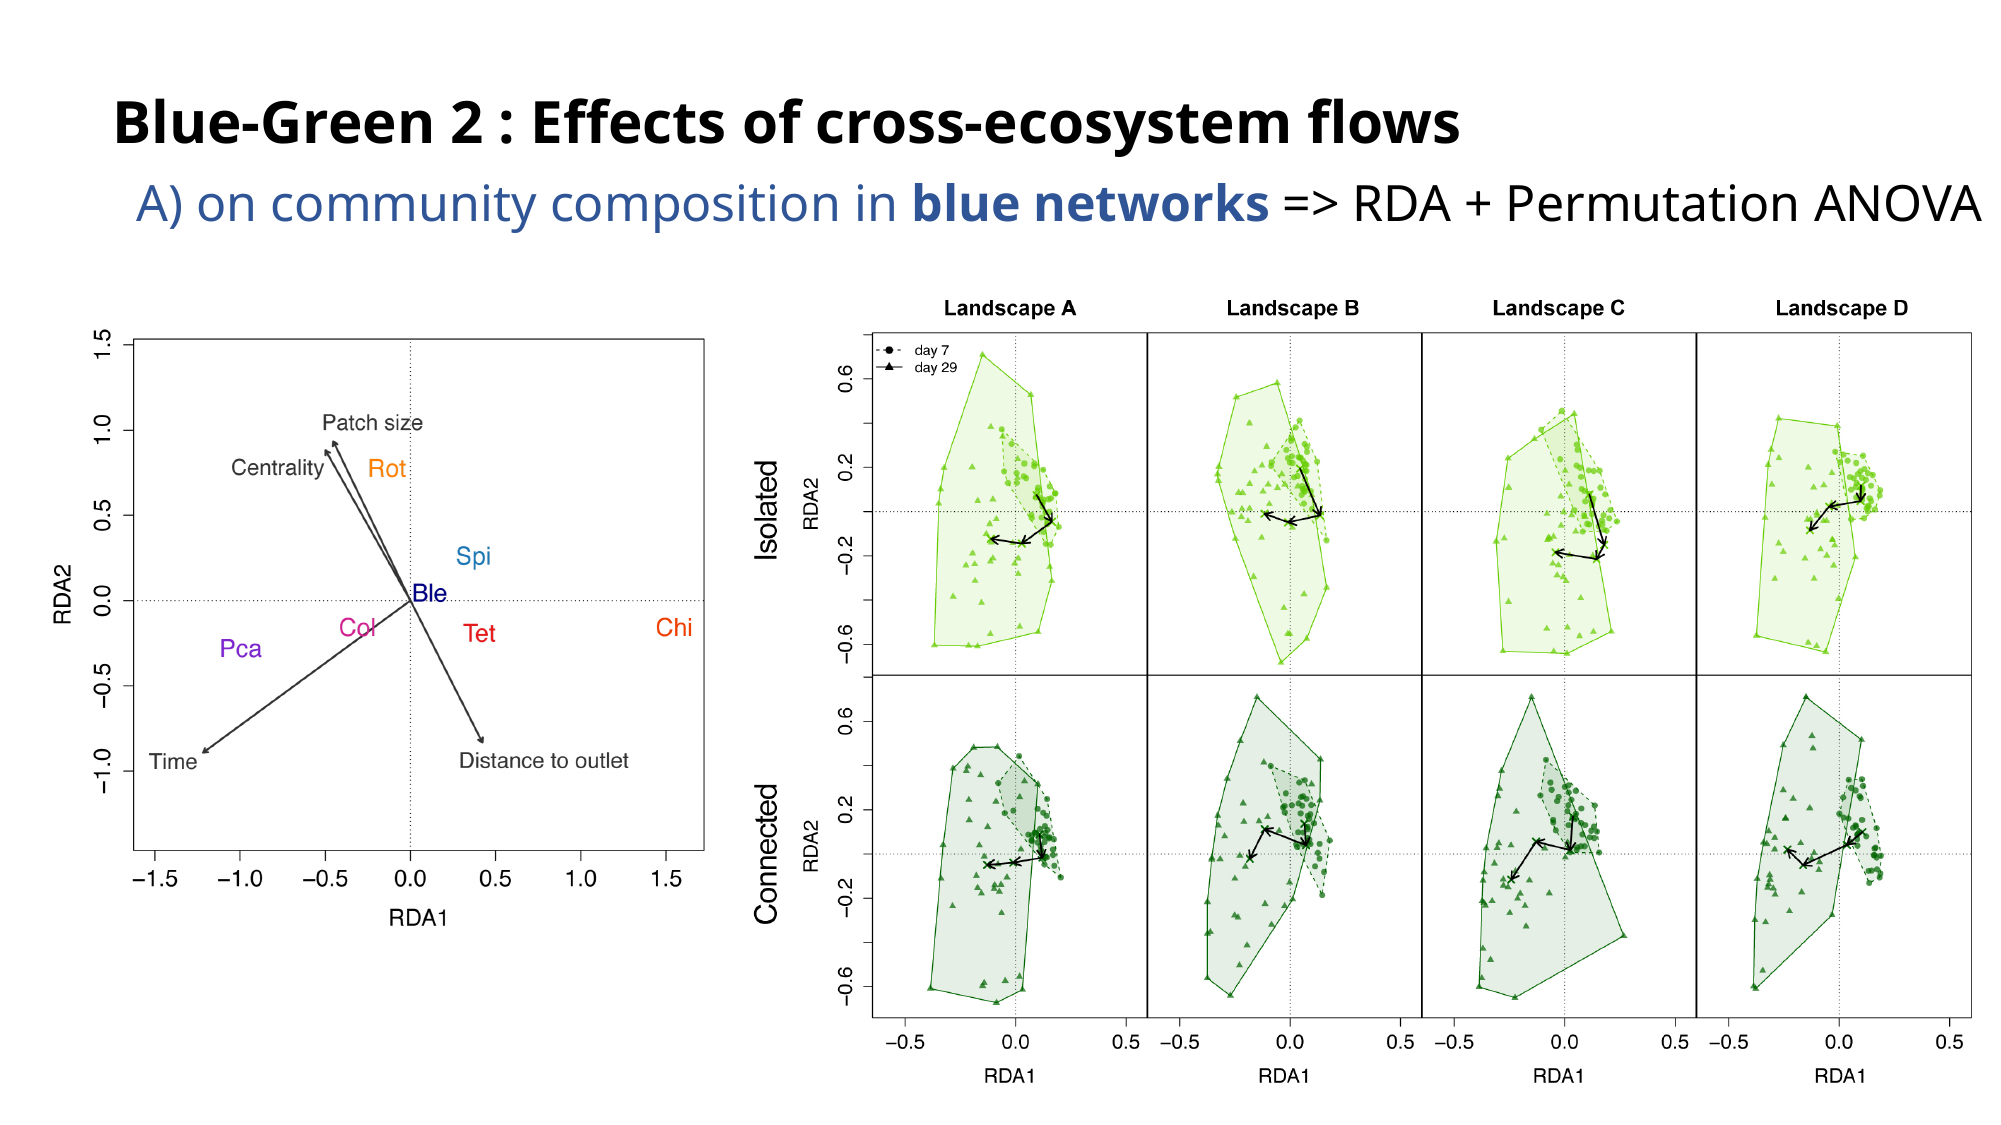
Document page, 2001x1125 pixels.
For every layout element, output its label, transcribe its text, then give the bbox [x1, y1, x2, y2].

text_box Blue-Green 2 : Effects of cross-ecosystem flows [97, 77, 1478, 162]
picture [733, 247, 1995, 1103]
subtitle A) on community composition in blue networks => RDA + Permutation ANOVA [121, 171, 2000, 262]
picture [41, 317, 724, 939]
